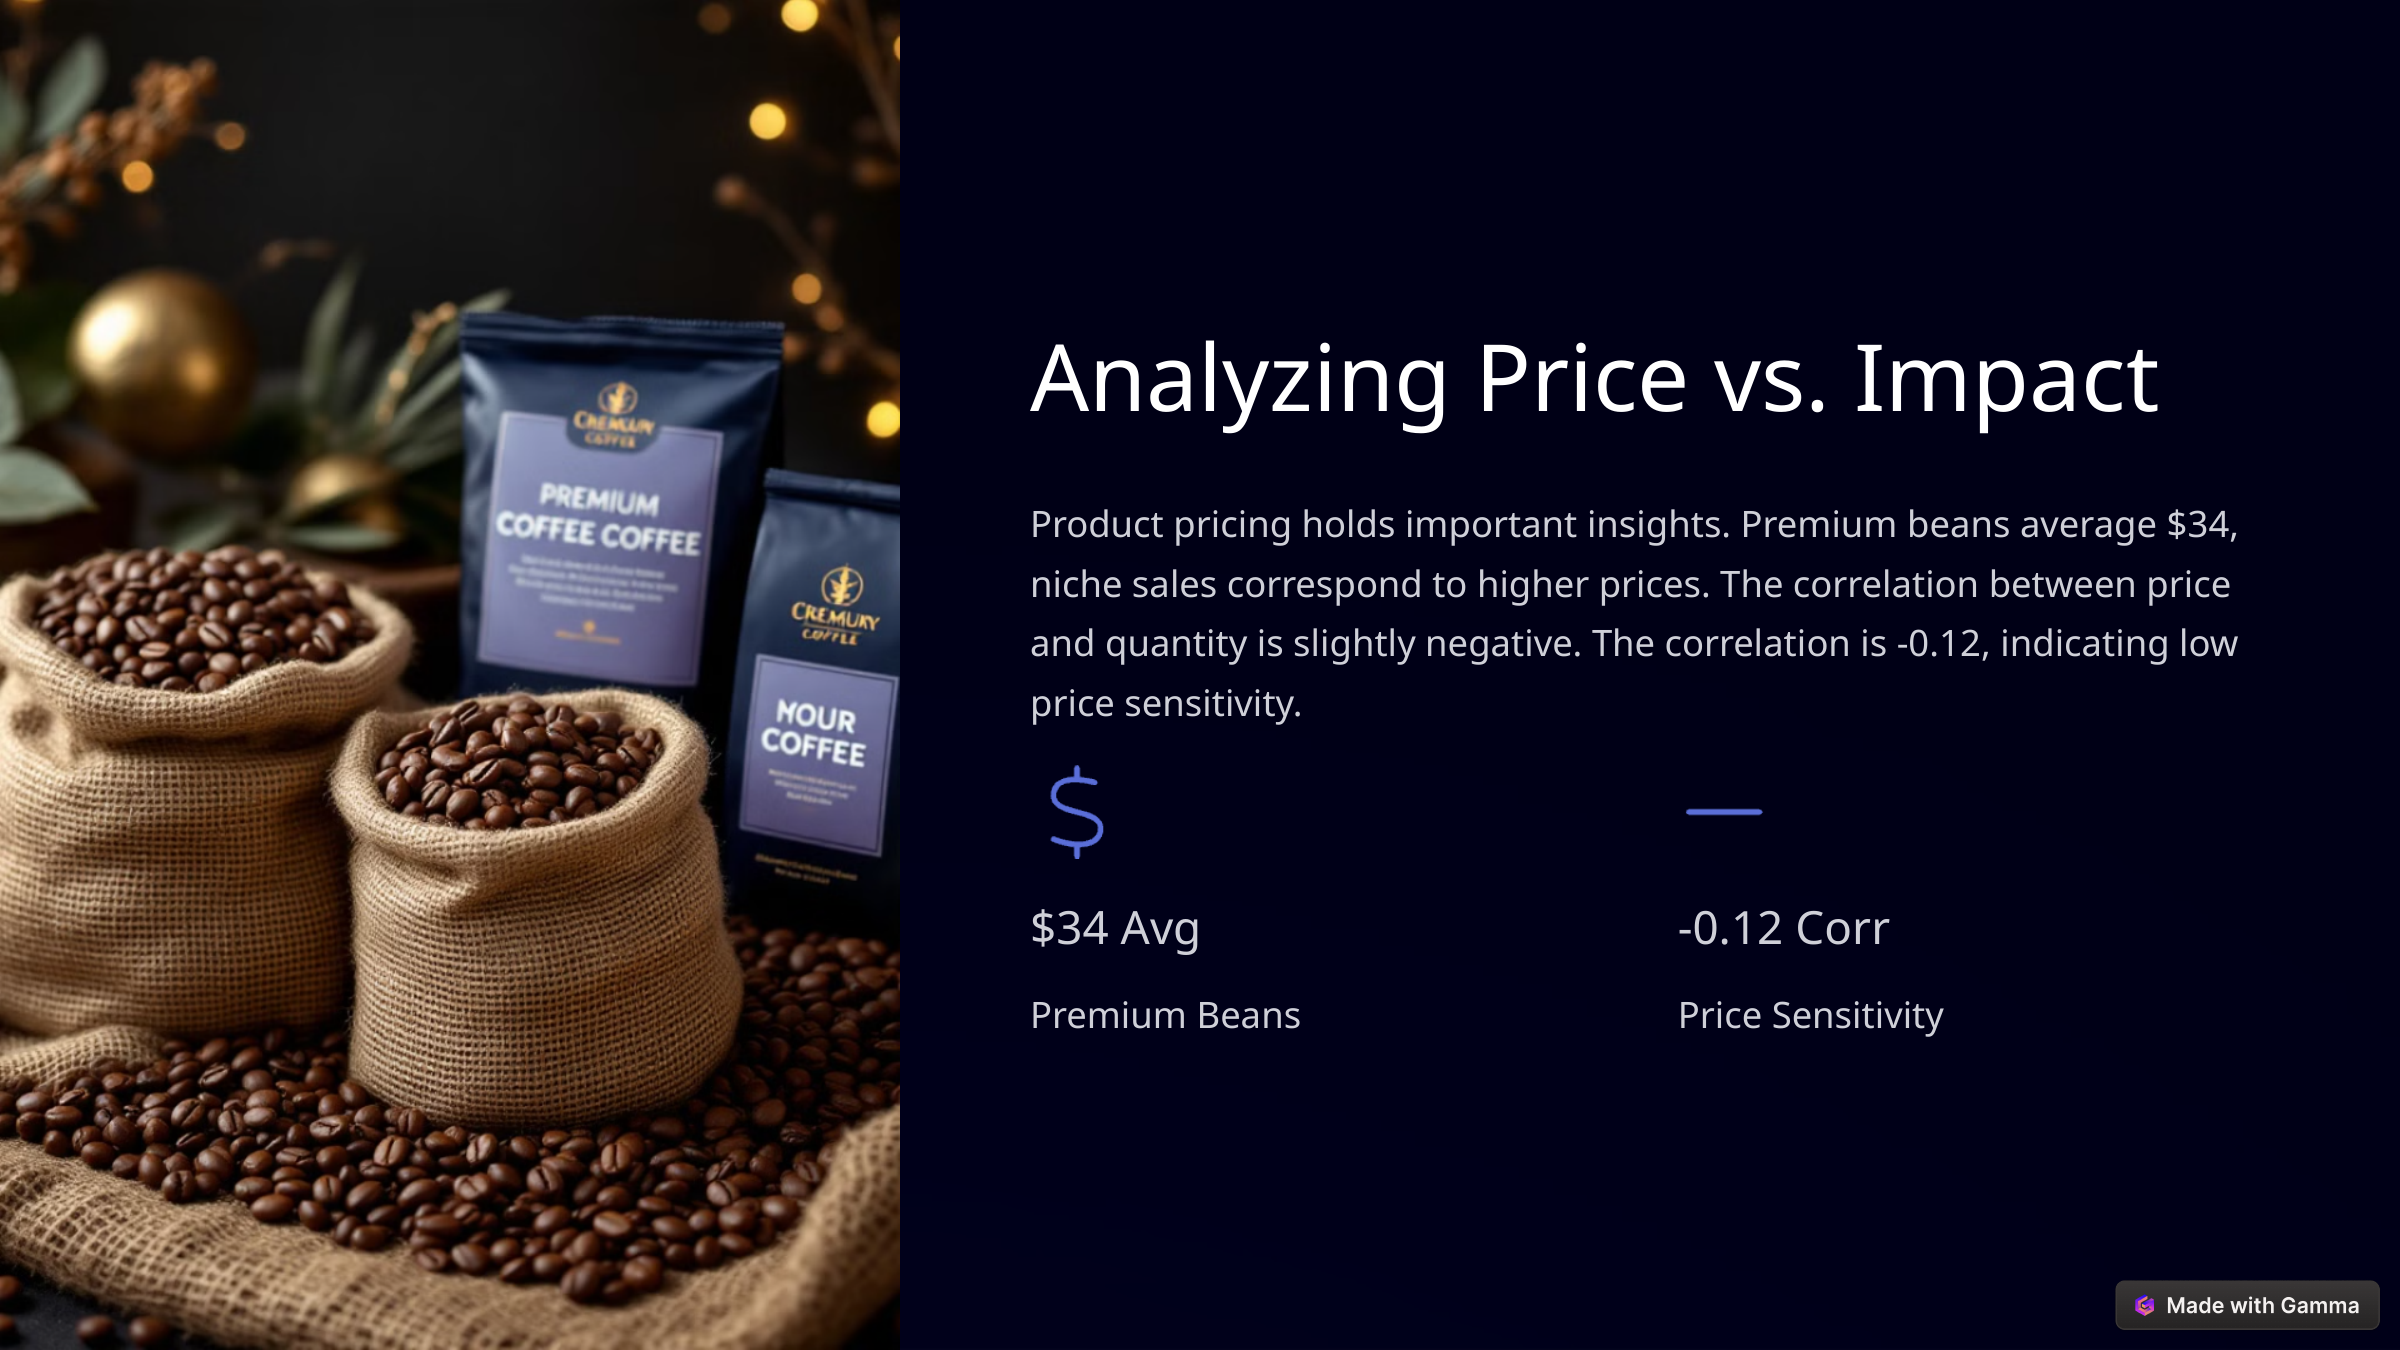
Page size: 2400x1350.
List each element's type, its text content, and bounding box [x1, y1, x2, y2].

picture [0, 0, 900, 1350]
picture [2106, 1271, 2389, 1339]
text_box Analyzing Price vs. Impact [1030, 313, 2130, 431]
text_box Price Sensitivity [1677, 976, 2270, 1037]
picture [1677, 765, 1771, 859]
text_box Premium Beans [1030, 976, 1622, 1037]
text_box $34 Avg [1030, 896, 1496, 955]
picture [1030, 765, 1124, 859]
text_box Product pricing holds important insights. Premium beans average $34, niche sales correspond to higher prices. The correlation between price and quantity is slightly negative. The correlation is -0.12, indicating low price sensitivity. [1030, 485, 2270, 724]
text_box -0.12 Corr [1677, 896, 2143, 955]
